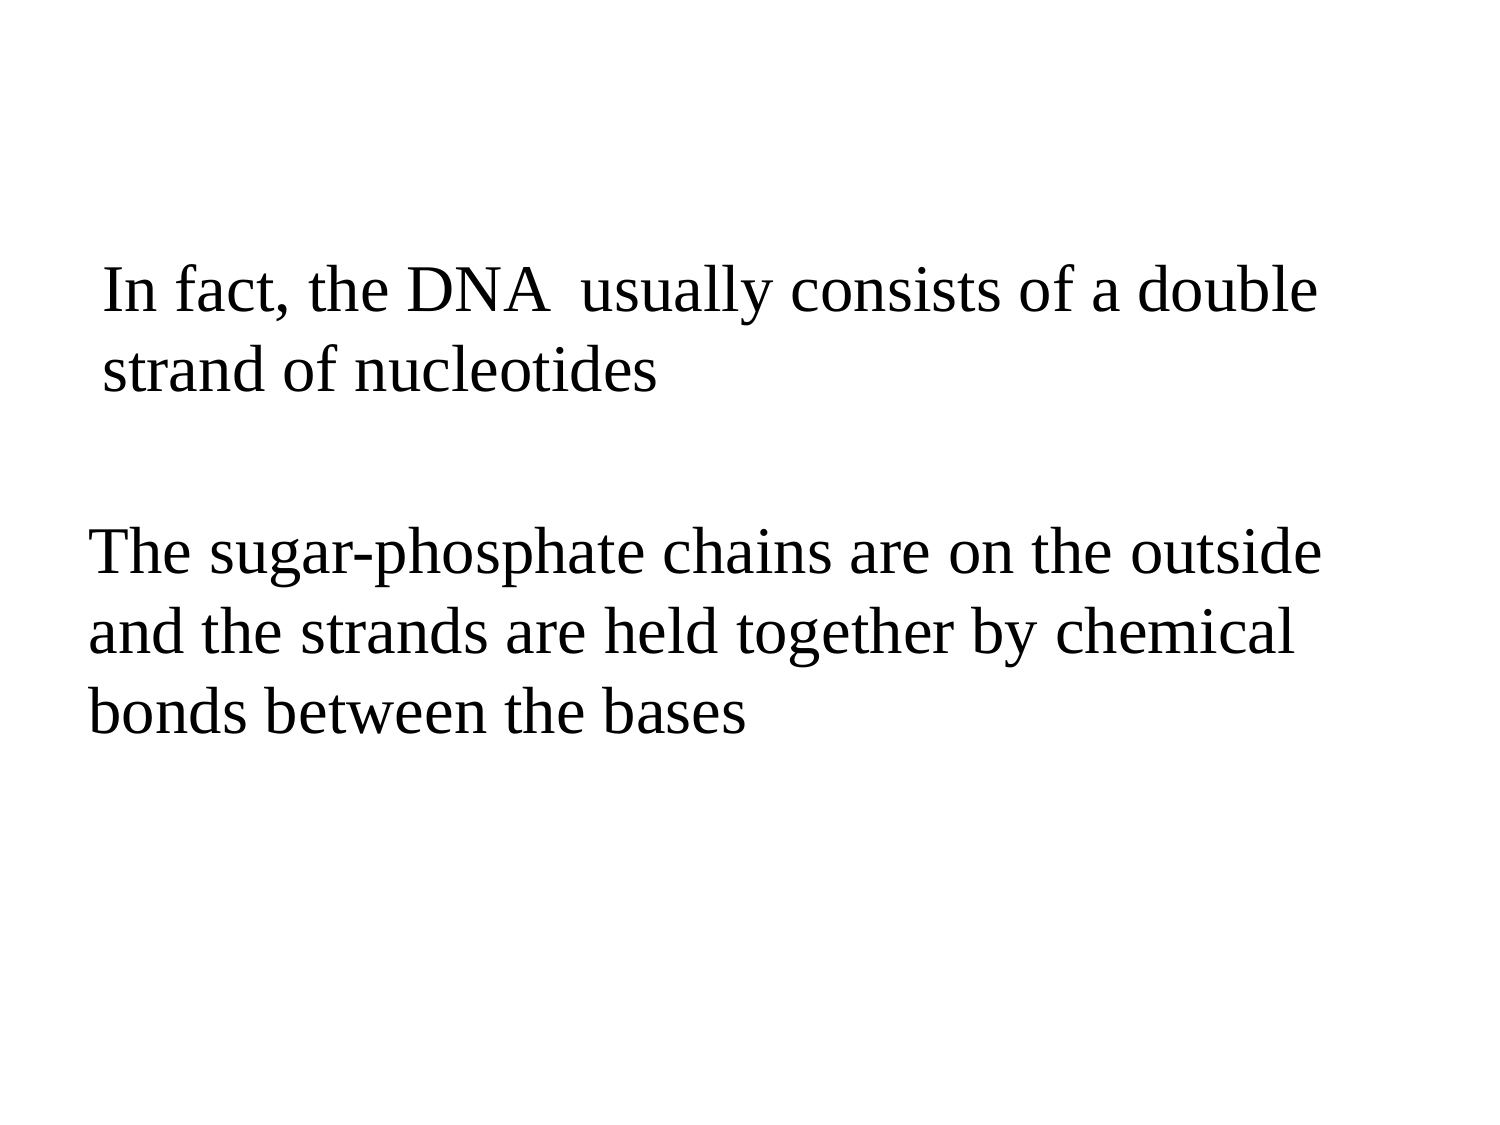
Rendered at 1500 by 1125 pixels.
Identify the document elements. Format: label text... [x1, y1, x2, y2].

text_box In fact, the DNA usually consists of a double strand of nucleotides [87, 237, 1354, 413]
text_box The sugar-phosphate chains are on the outside and the strands are held together by chemical bonds between the bases [73, 499, 1341, 755]
